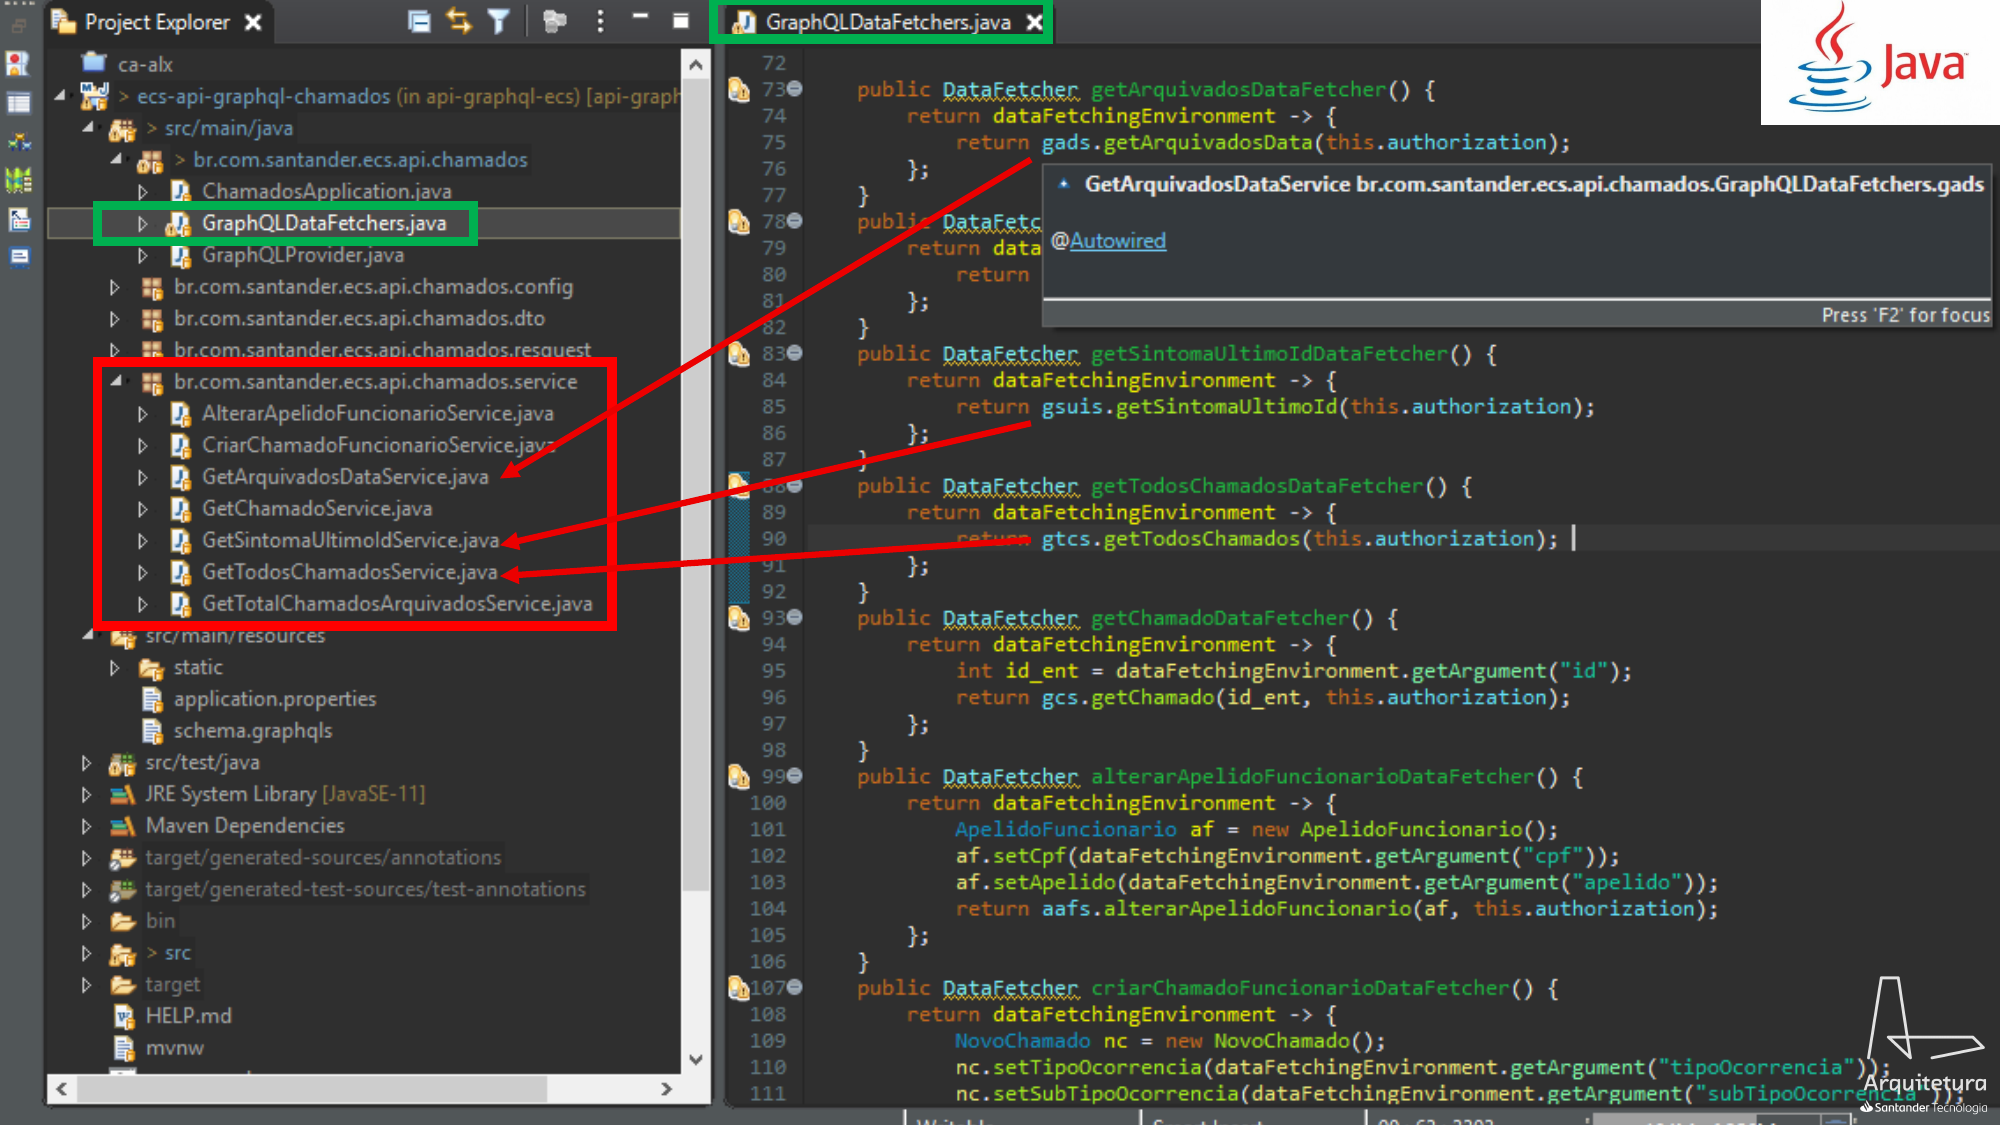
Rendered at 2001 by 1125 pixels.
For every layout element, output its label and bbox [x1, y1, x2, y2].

text_box [499, 423, 1031, 539]
text_box [499, 539, 1031, 577]
picture [0, 0, 2000, 1125]
text_box [499, 159, 1031, 423]
